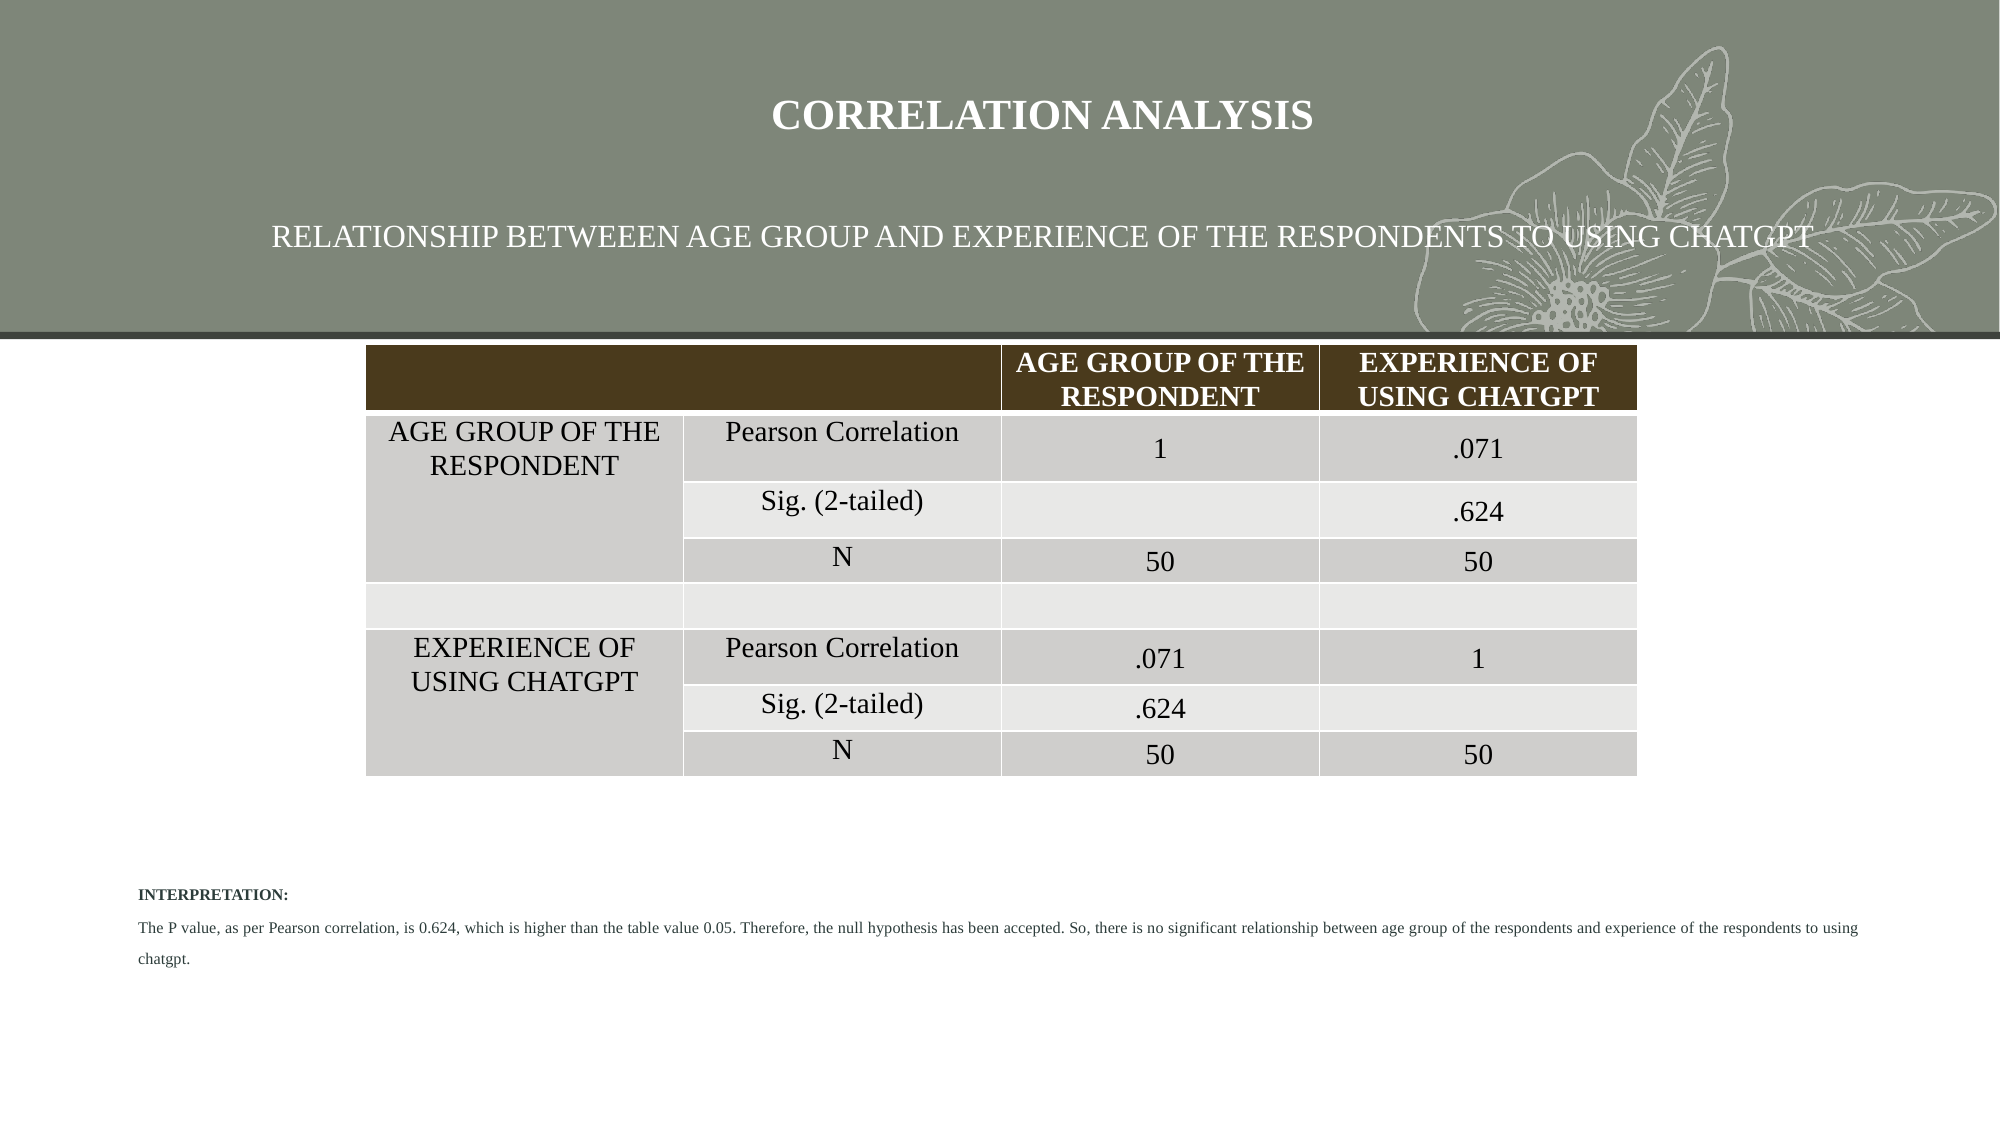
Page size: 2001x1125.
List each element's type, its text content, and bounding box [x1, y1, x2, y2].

table_cell N [684, 539, 1001, 582]
table_cell .071 [1002, 630, 1319, 684]
table_cell 50 [1002, 539, 1319, 582]
table_cell .624 [1320, 483, 1637, 537]
table_cell AGE GROUP OF THE RESPONDENT [366, 416, 683, 582]
table_cell [1320, 686, 1637, 730]
table_cell Pearson Correlation [684, 630, 1001, 684]
table_cell EXPERIENCE OF USING CHATGPT [366, 630, 683, 776]
table_cell Pearson Correlation [684, 416, 1001, 481]
table_cell 50 [1320, 539, 1637, 582]
table_cell 50 [1002, 732, 1319, 776]
table_cell 1 [1002, 416, 1319, 481]
table_header EXPERIENCE OF USING CHATGPT [1320, 345, 1637, 410]
title CORRELATION ANALYSIS RELATIONSHIP BETWEEEN AGE GROUP AND EXPERIENCE OF THE RESPONDENTS TO USING CHATGPT [153, 37, 1933, 307]
table_cell [1002, 483, 1319, 537]
table_header [366, 345, 1001, 410]
picture [1389, 21, 2001, 336]
table_cell .624 [1002, 686, 1319, 730]
table_cell Sig. (2-tailed) [684, 686, 1001, 730]
table_cell Sig. (2-tailed) [684, 483, 1001, 537]
list INTERPRETATION: The P value, as per Pearson correlation, is 0.624, which is higher than the table value 0.05. Therefore, the null hypothesis has been accepted. So, there is no significant relationship between age group of the respondents and experience of the respondents to using chatgpt. [123, 865, 1877, 980]
table_cell 1 [1320, 630, 1637, 684]
table_cell N [684, 732, 1001, 776]
table_cell [684, 584, 1001, 628]
table_cell [1002, 584, 1319, 628]
table_cell 50 [1320, 732, 1637, 776]
table_cell [366, 584, 683, 628]
table_cell [1320, 584, 1637, 628]
table_header AGE GROUP OF THE RESPONDENT [1002, 345, 1319, 410]
table_cell .071 [1320, 416, 1637, 481]
